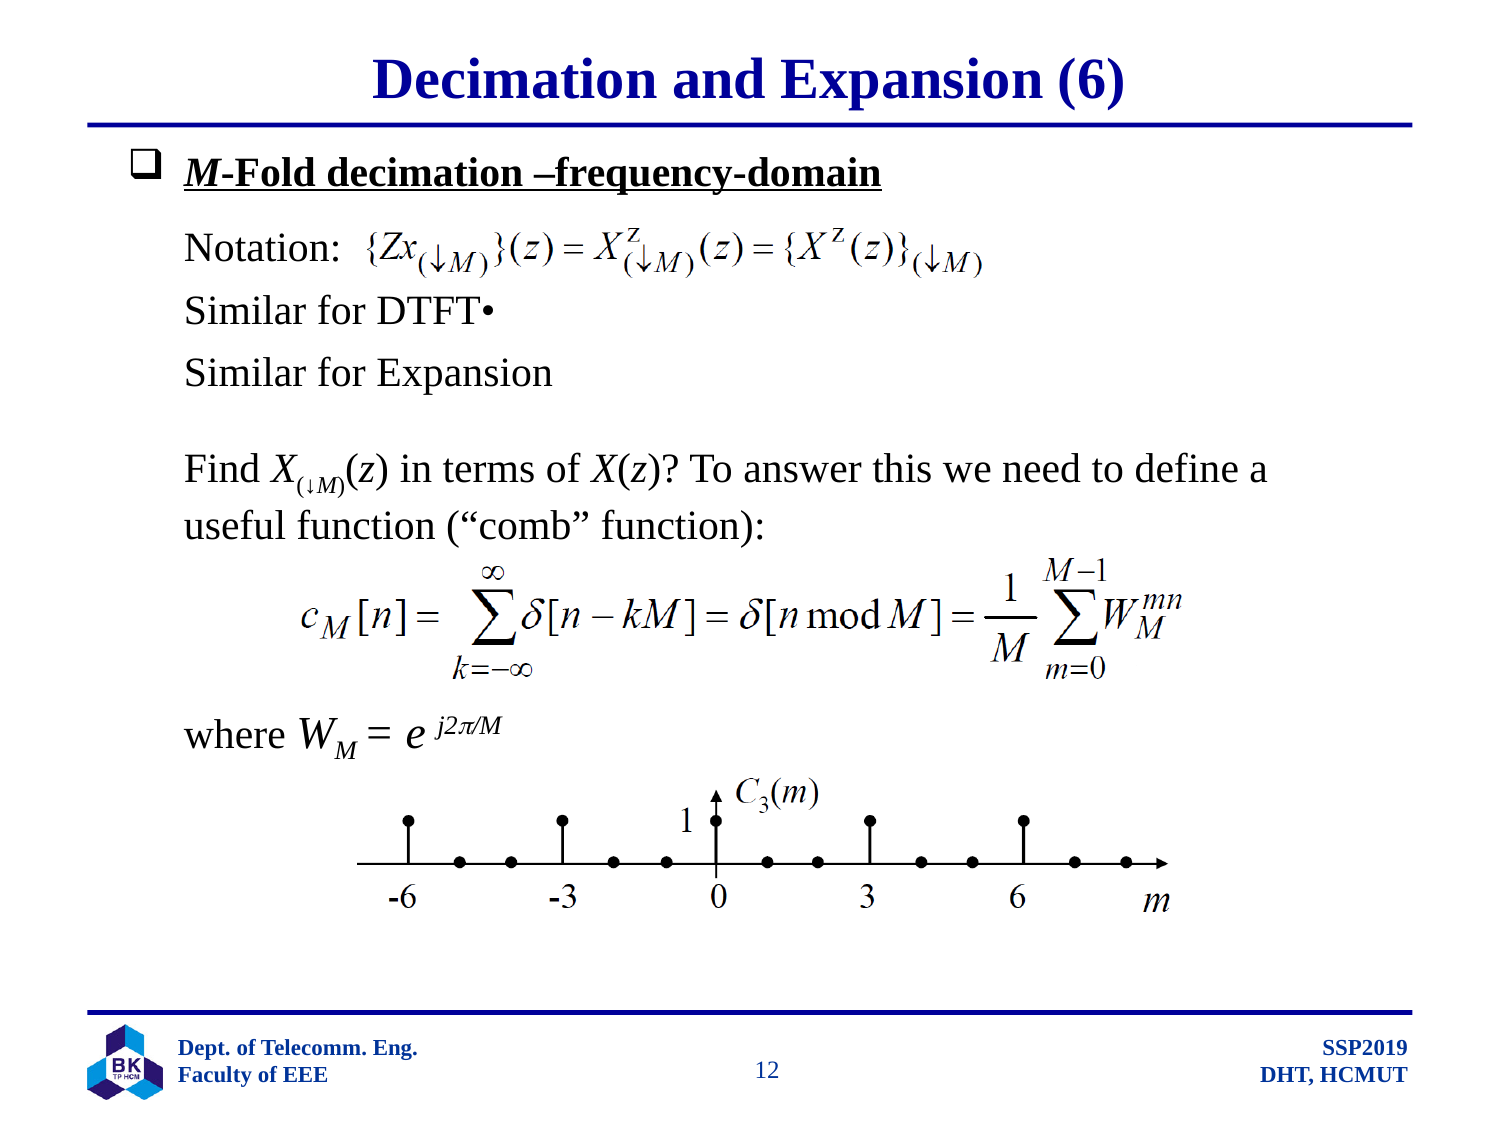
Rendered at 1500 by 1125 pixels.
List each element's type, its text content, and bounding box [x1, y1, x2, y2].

list M-Fold decimation –frequency-domain Notation: Similar for DTFT• Similar for Expansion Find X(↓M)(z) in terms of X(z)? To answer this we need to define a useful function (“comb” function): where WM = e j2/M [112, 137, 1388, 988]
picture [362, 212, 988, 284]
title Decimation and Expansion (6) [0, 37, 1500, 113]
picture [87, 1024, 163, 1100]
slide_number 12 [424, 1037, 976, 1101]
picture [357, 762, 1176, 931]
picture [297, 549, 1188, 688]
